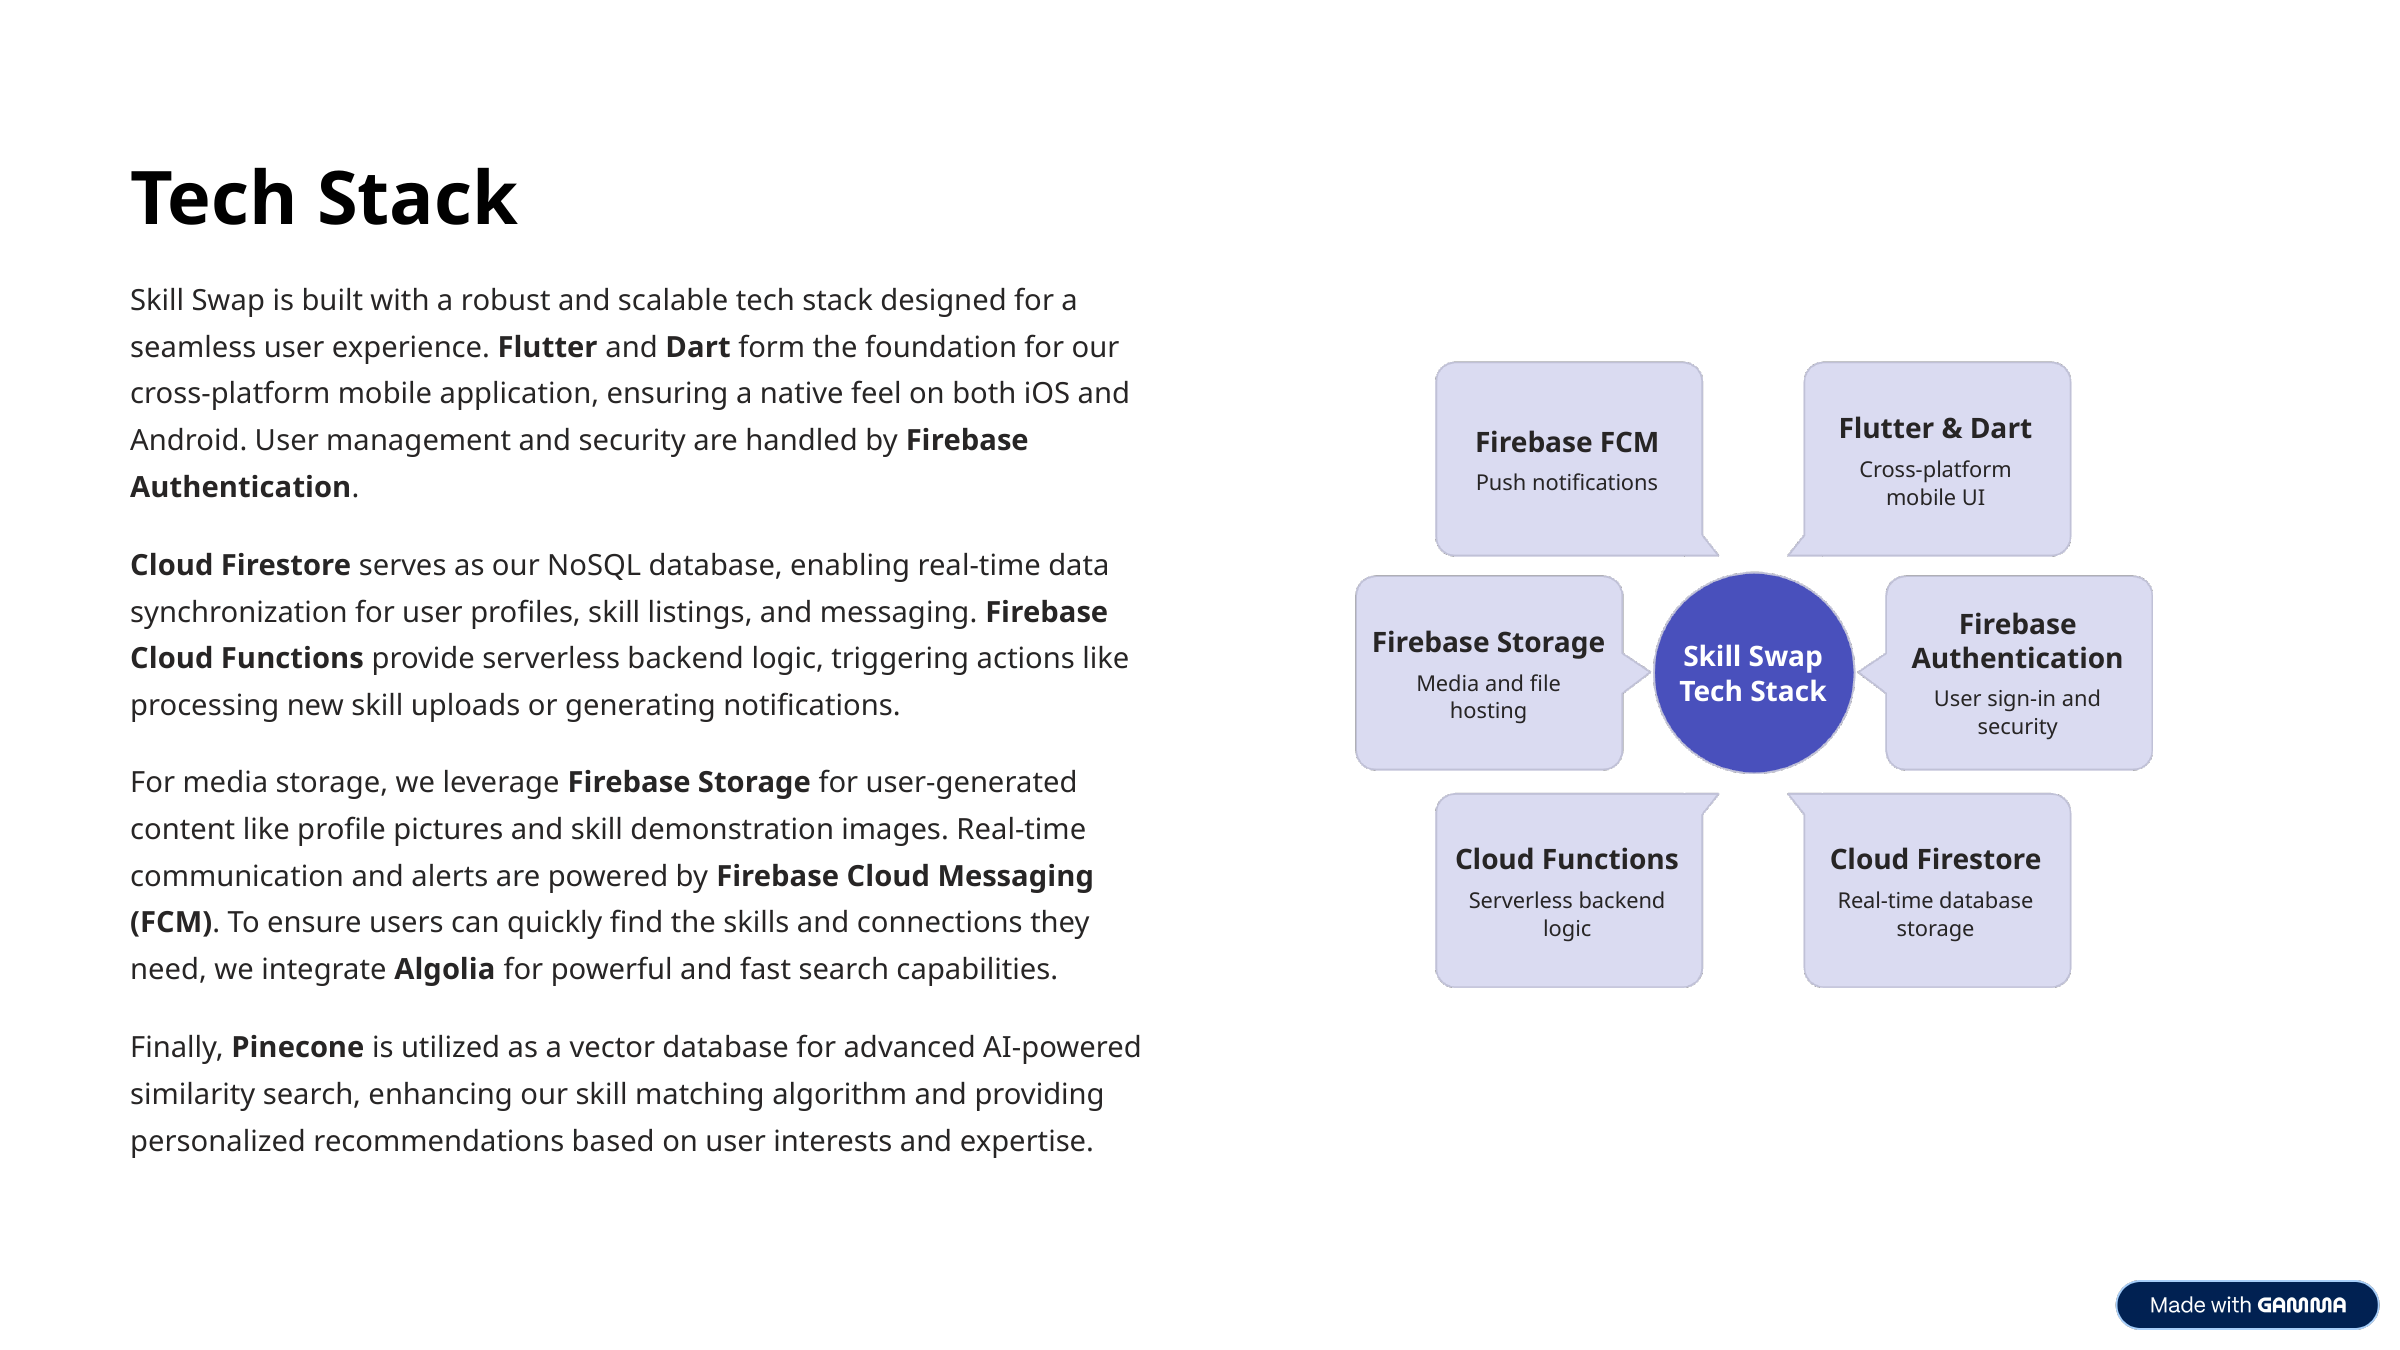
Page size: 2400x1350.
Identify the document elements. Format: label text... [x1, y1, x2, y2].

text_box Skill Swap is built with a robust and scalable tech stack designed for a seamless user experience. Flutter and Dart form the foundation for our cross-platform mobile application, ensuring a native feel on both iOS and Android. User management and security are handled by Firebase Authentication. [130, 269, 1164, 508]
picture [1340, 346, 2168, 1004]
text_box Cloud Firestore serves as our NoSQL database, enabling real-time data synchronization for user profiles, skill listings, and messaging. Firebase Cloud Functions provide serverless backend logic, triggering actions like processing new skill uploads or generating notifications. [130, 534, 1164, 725]
picture [2106, 1271, 2389, 1339]
text_box Finally, Pinecone is utilized as a vector database for advanced AI-powered similarity search, enhancing our skill matching algorithm and providing personalized recommendations based on user interests and expertise. [130, 1016, 1164, 1207]
text_box For media storage, we leverage Firebase Storage for user-generated content like profile pictures and skill demonstration images. Real-time communication and alerts are powered by Firebase Cloud Messaging (FCM). To ensure users can quickly find the skills and connections they need, we integrate Algolia for powerful and fast search capabilities. [130, 751, 1164, 990]
text_box Tech Stack [130, 146, 875, 240]
